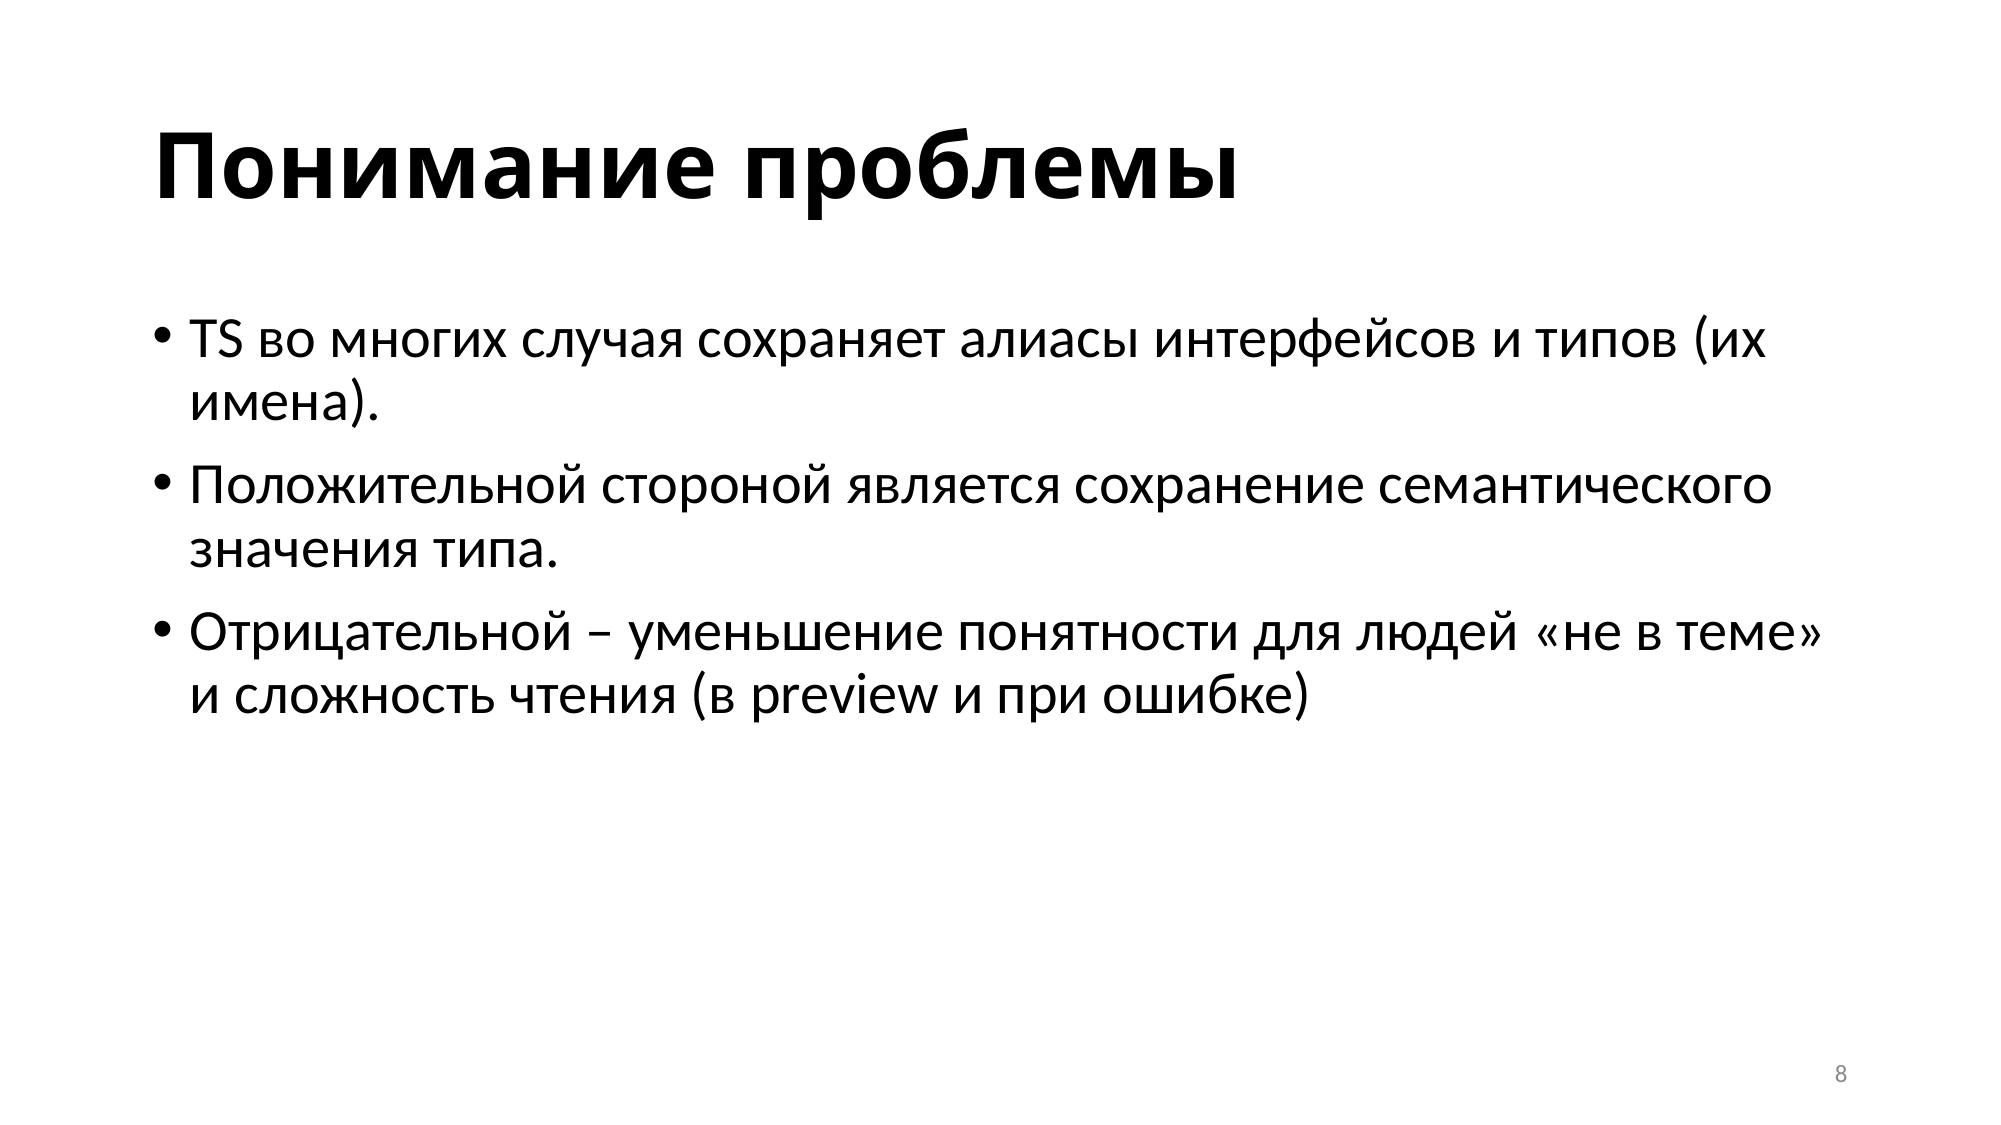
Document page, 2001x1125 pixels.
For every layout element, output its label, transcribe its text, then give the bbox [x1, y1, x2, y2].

title Понимание проблемы [137, 59, 1863, 278]
slide_number 8 [1412, 1042, 1863, 1103]
list TS во многих случая сохраняет алиасы интерфейсов и типов (их имена). Положительной стороной является сохранение семантического значения типа. Отрицательной – уменьшение понятности для людей «не в теме» и сложность чтения (в preview и при ошибке) [137, 299, 1863, 1014]
